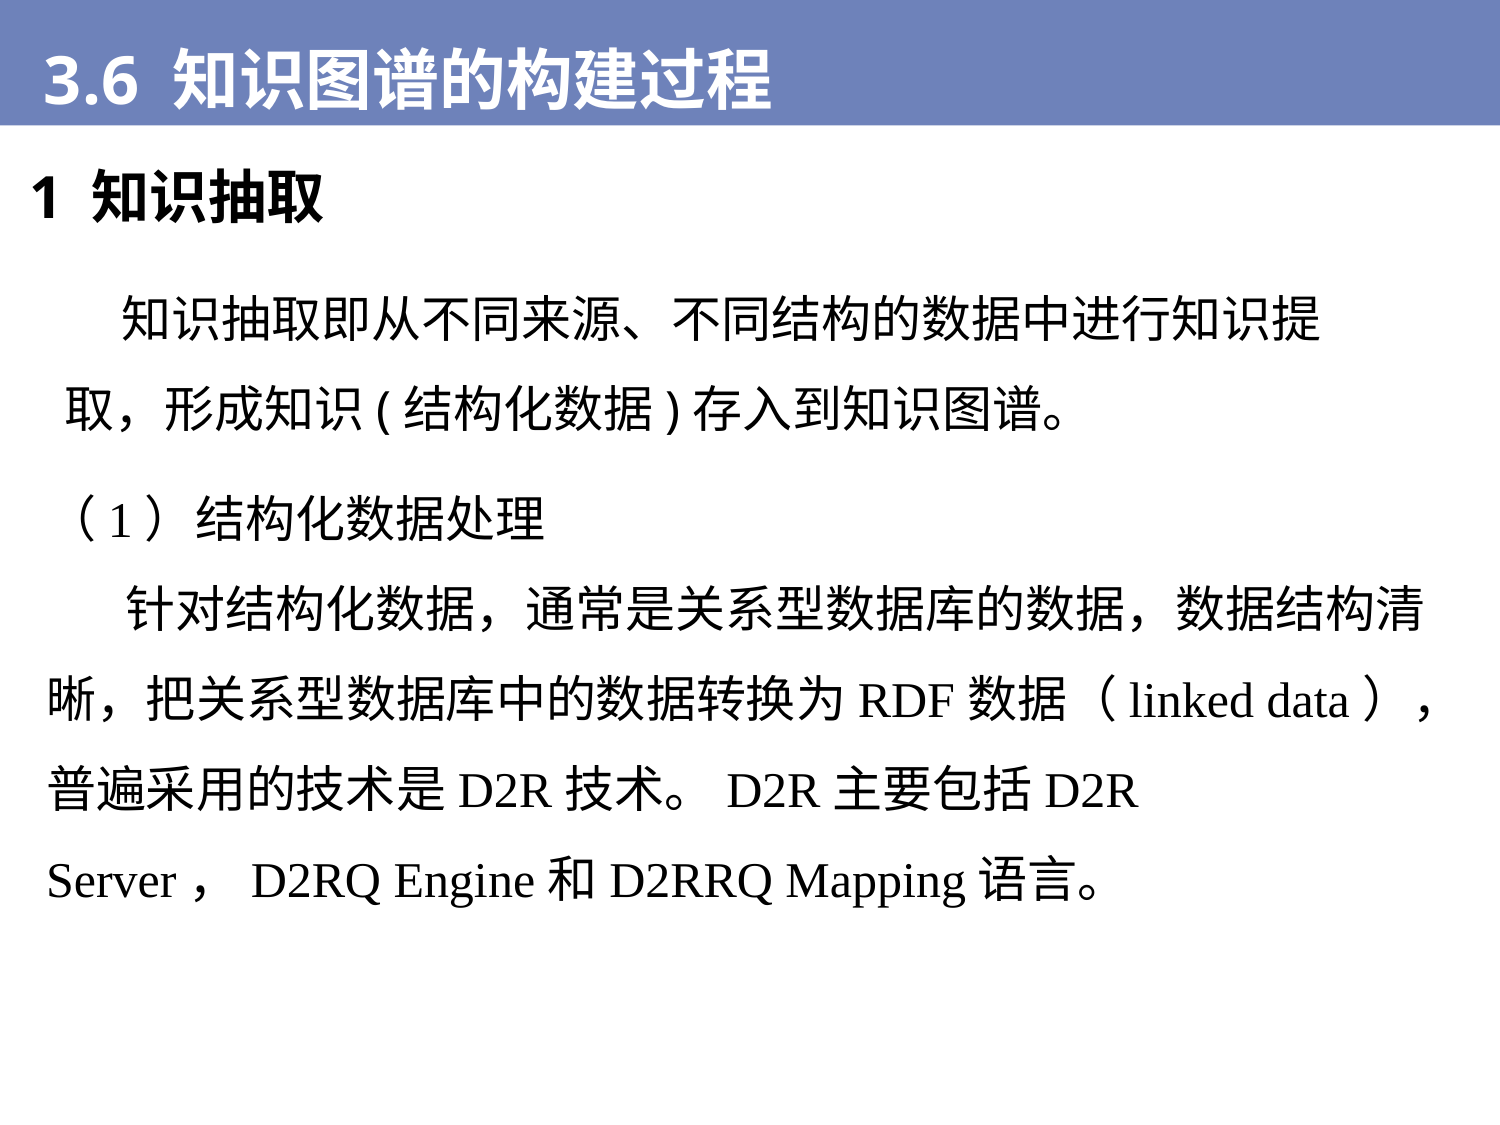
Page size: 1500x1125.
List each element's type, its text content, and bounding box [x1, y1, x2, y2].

text_box 3.6 知识图谱的构建过程 [0, 0, 1500, 126]
text_box 1 知识抽取 [14, 153, 340, 238]
text_box 知识抽取即从不同来源、不同结构的数据中进行知识提取，形成知识(结构化数据)存入到知识图谱。 [49, 249, 1429, 445]
text_box （1）结构化数据处理 针对结构化数据，通常是关系型数据库的数据，数据结构清晰，把关系型数据库中的数据转换为RDF数据（linked data），普遍采用的技术是D2R技术。D2R主要包括D2R Server，D2RQ Engine和D2RRQ Mapping语言。 [31, 449, 1500, 915]
